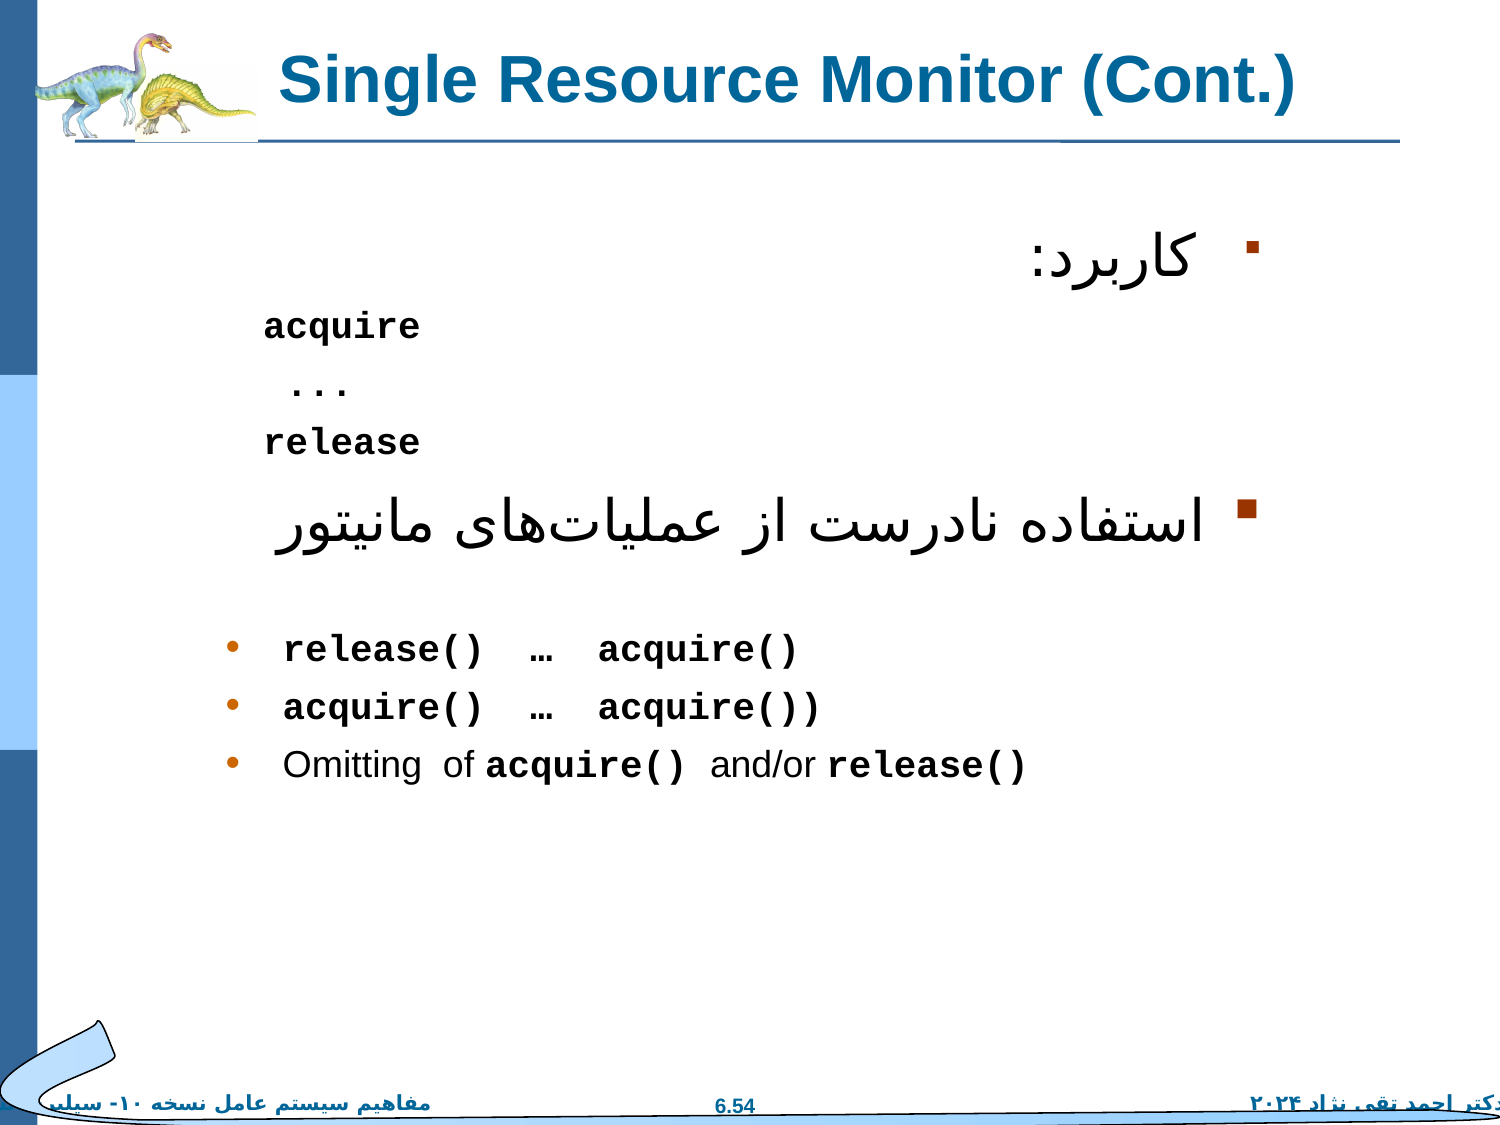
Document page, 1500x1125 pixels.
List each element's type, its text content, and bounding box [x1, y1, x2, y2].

title Single Resource Monitor (Cont.) [151, 28, 1425, 124]
list کاربرد: acquire ... release استفاده نادرست از عملیات‌های مانیتور release() … acquire() acquire() … acquire()) Omitting of acquire() and/or release() [135, 210, 1278, 1008]
picture [18, 20, 258, 151]
